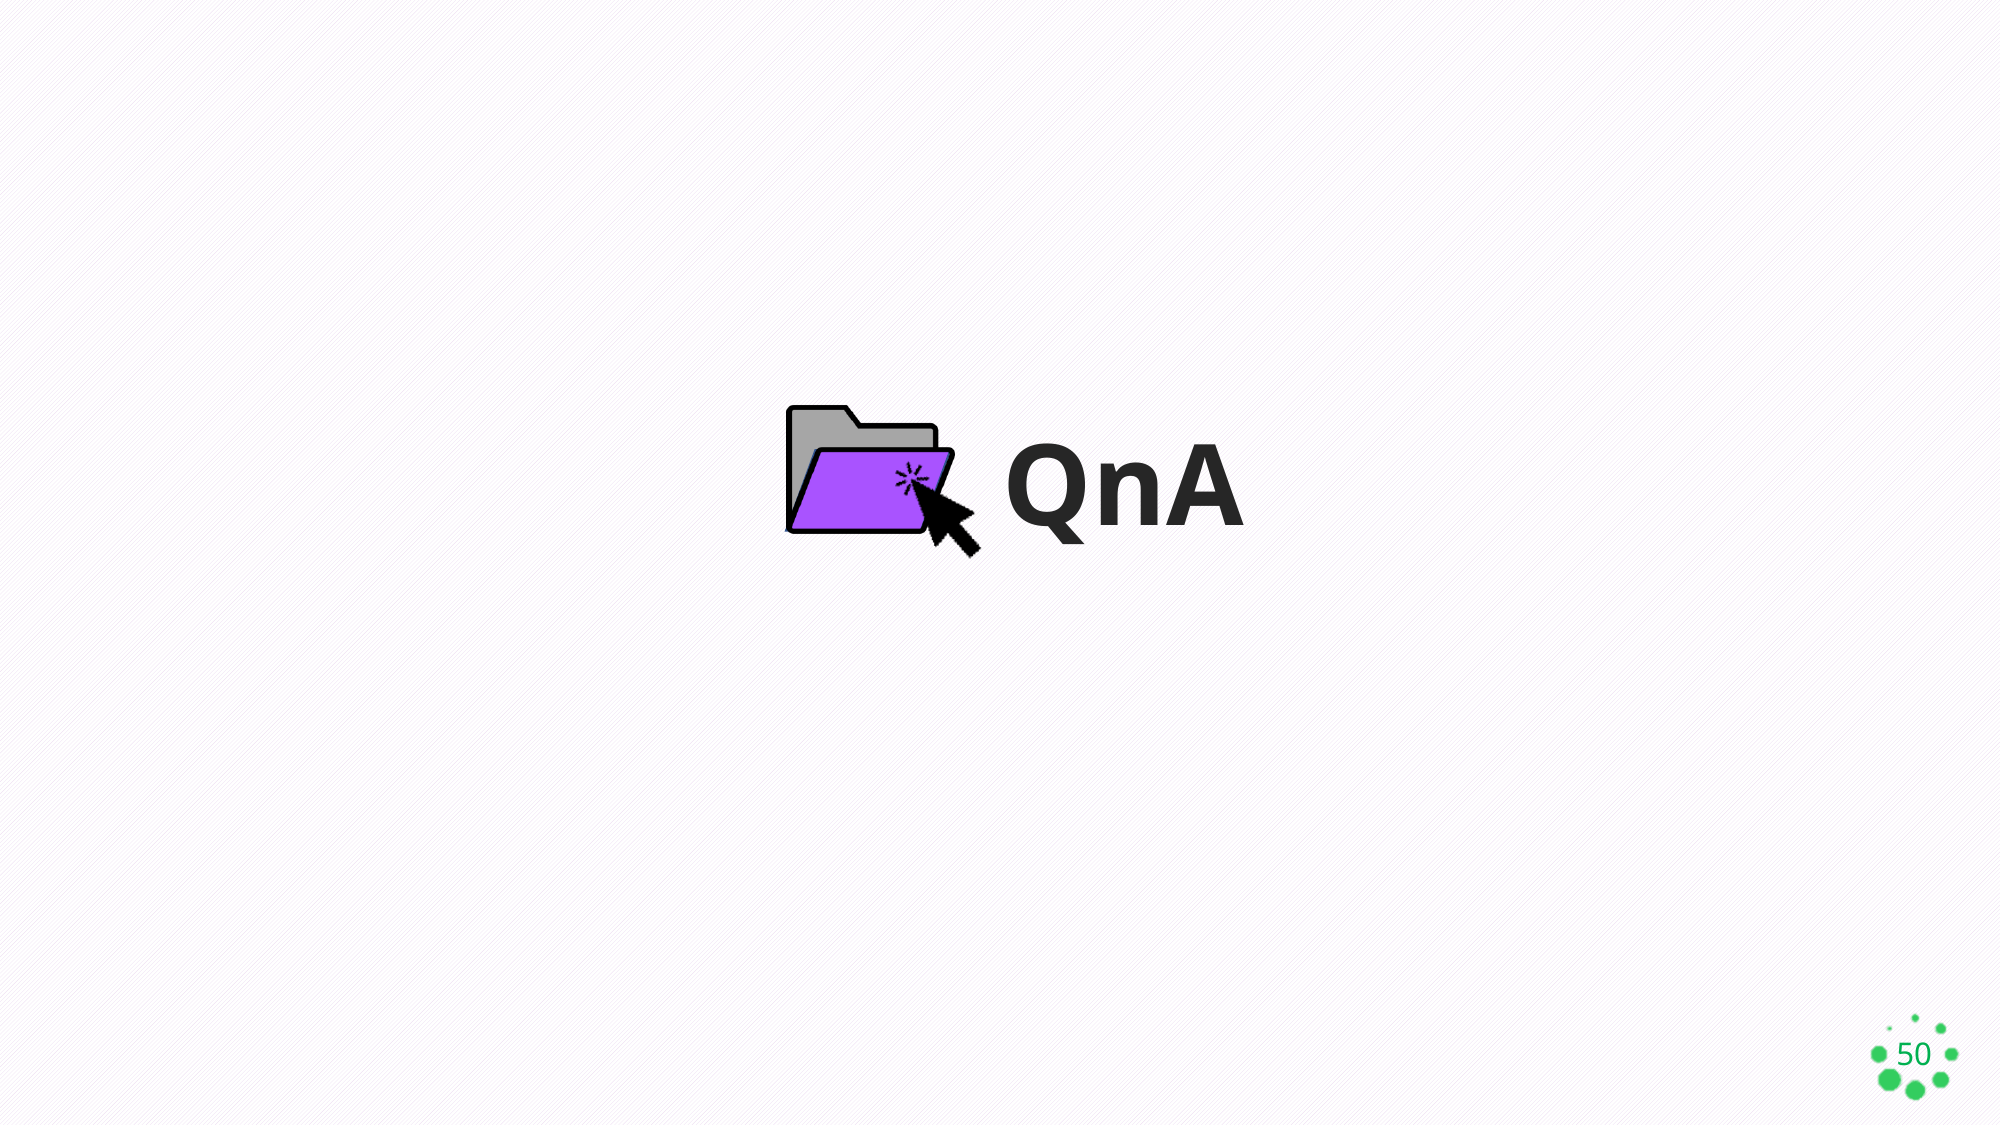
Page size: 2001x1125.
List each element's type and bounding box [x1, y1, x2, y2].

picture [1840, 987, 2000, 1125]
text_box [786, 390, 1427, 580]
